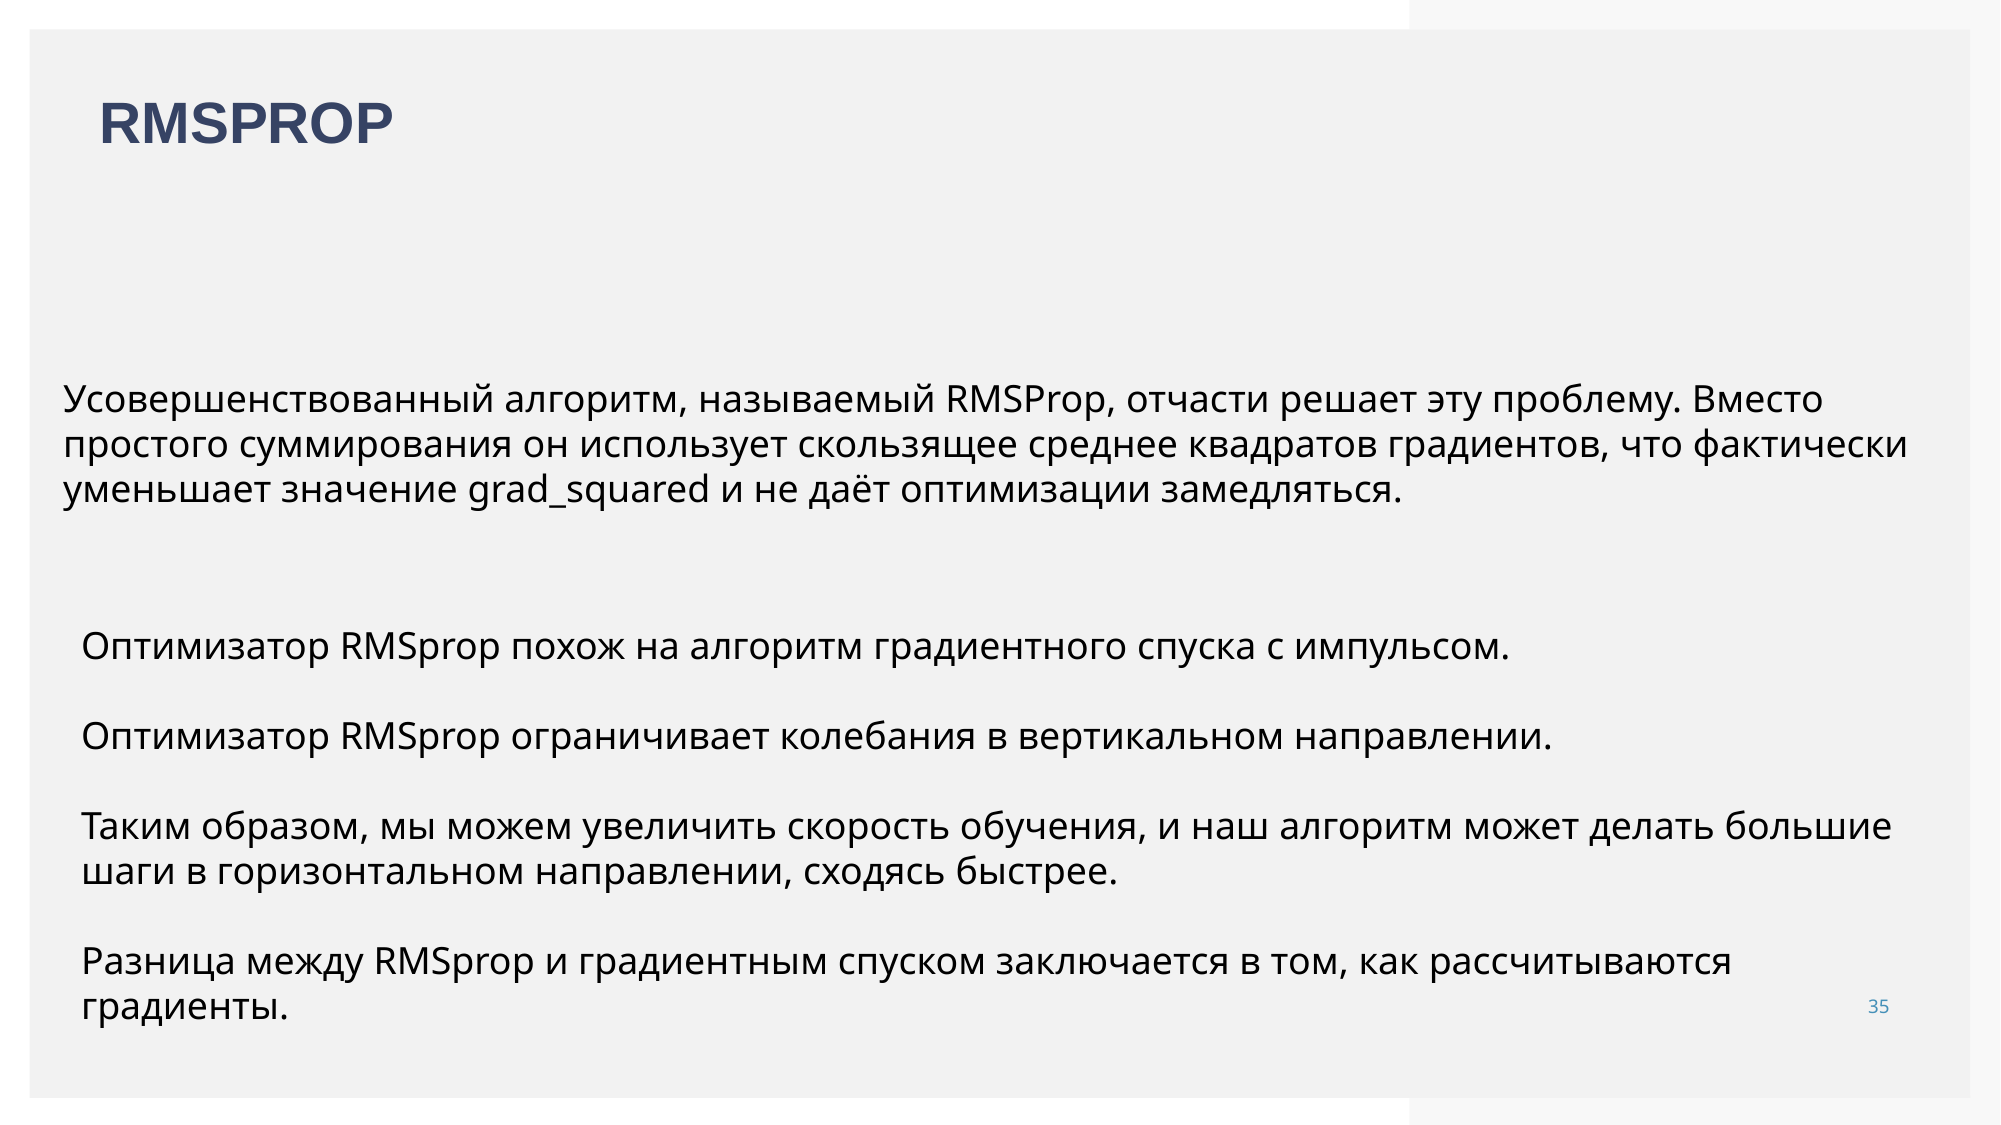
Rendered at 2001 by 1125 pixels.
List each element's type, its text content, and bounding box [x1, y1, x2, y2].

text_box Усовершенствованный алгоритм, называемый RMSProp, отчасти решает эту проблему. Вместо простого суммирования он использует скользящее среднее квадратов градиентов, что фактически уменьшает значение grad_squared и не даёт оптимизации замедляться. [48, 367, 1955, 518]
text_box Оптимизатор RMSprop похож на алгоритм градиентного спуска с импульсом. Оптимизатор RMSprop ограничивает колебания в вертикальном направлении. Таким образом, мы можем увеличить скорость обучения, и наш алгоритм может делать большие шаги в горизонтальном направлении, сходясь быстрее. Разница между RMSprop и градиентным спуском заключается в том, как рассчитываются градиенты. [66, 614, 1914, 1035]
title RMSProp [85, 37, 1895, 233]
